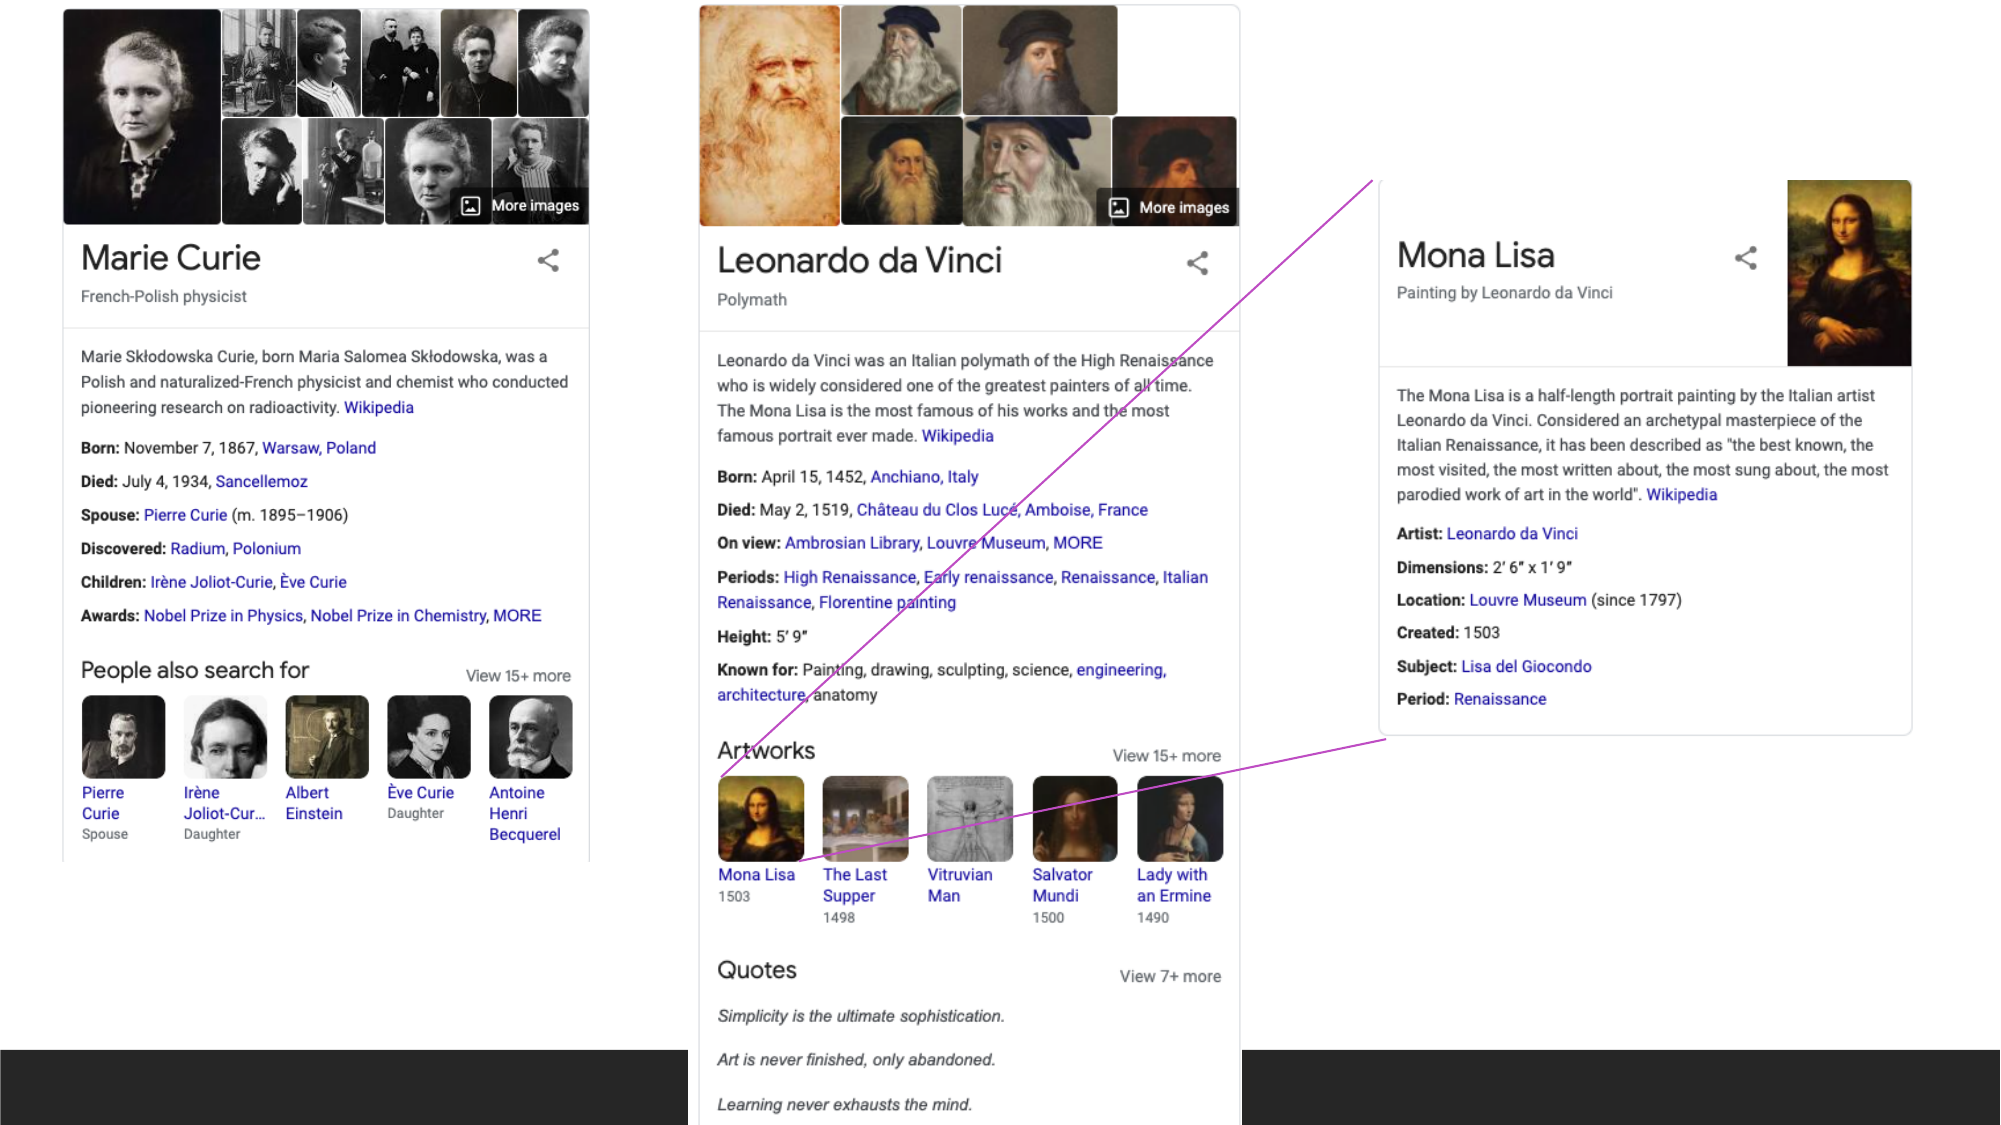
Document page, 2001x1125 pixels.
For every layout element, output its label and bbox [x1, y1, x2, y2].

picture [687, 0, 1243, 1125]
picture [1373, 179, 1922, 740]
picture [36, 0, 590, 862]
text_box [720, 179, 1373, 778]
text_box [798, 738, 1387, 862]
